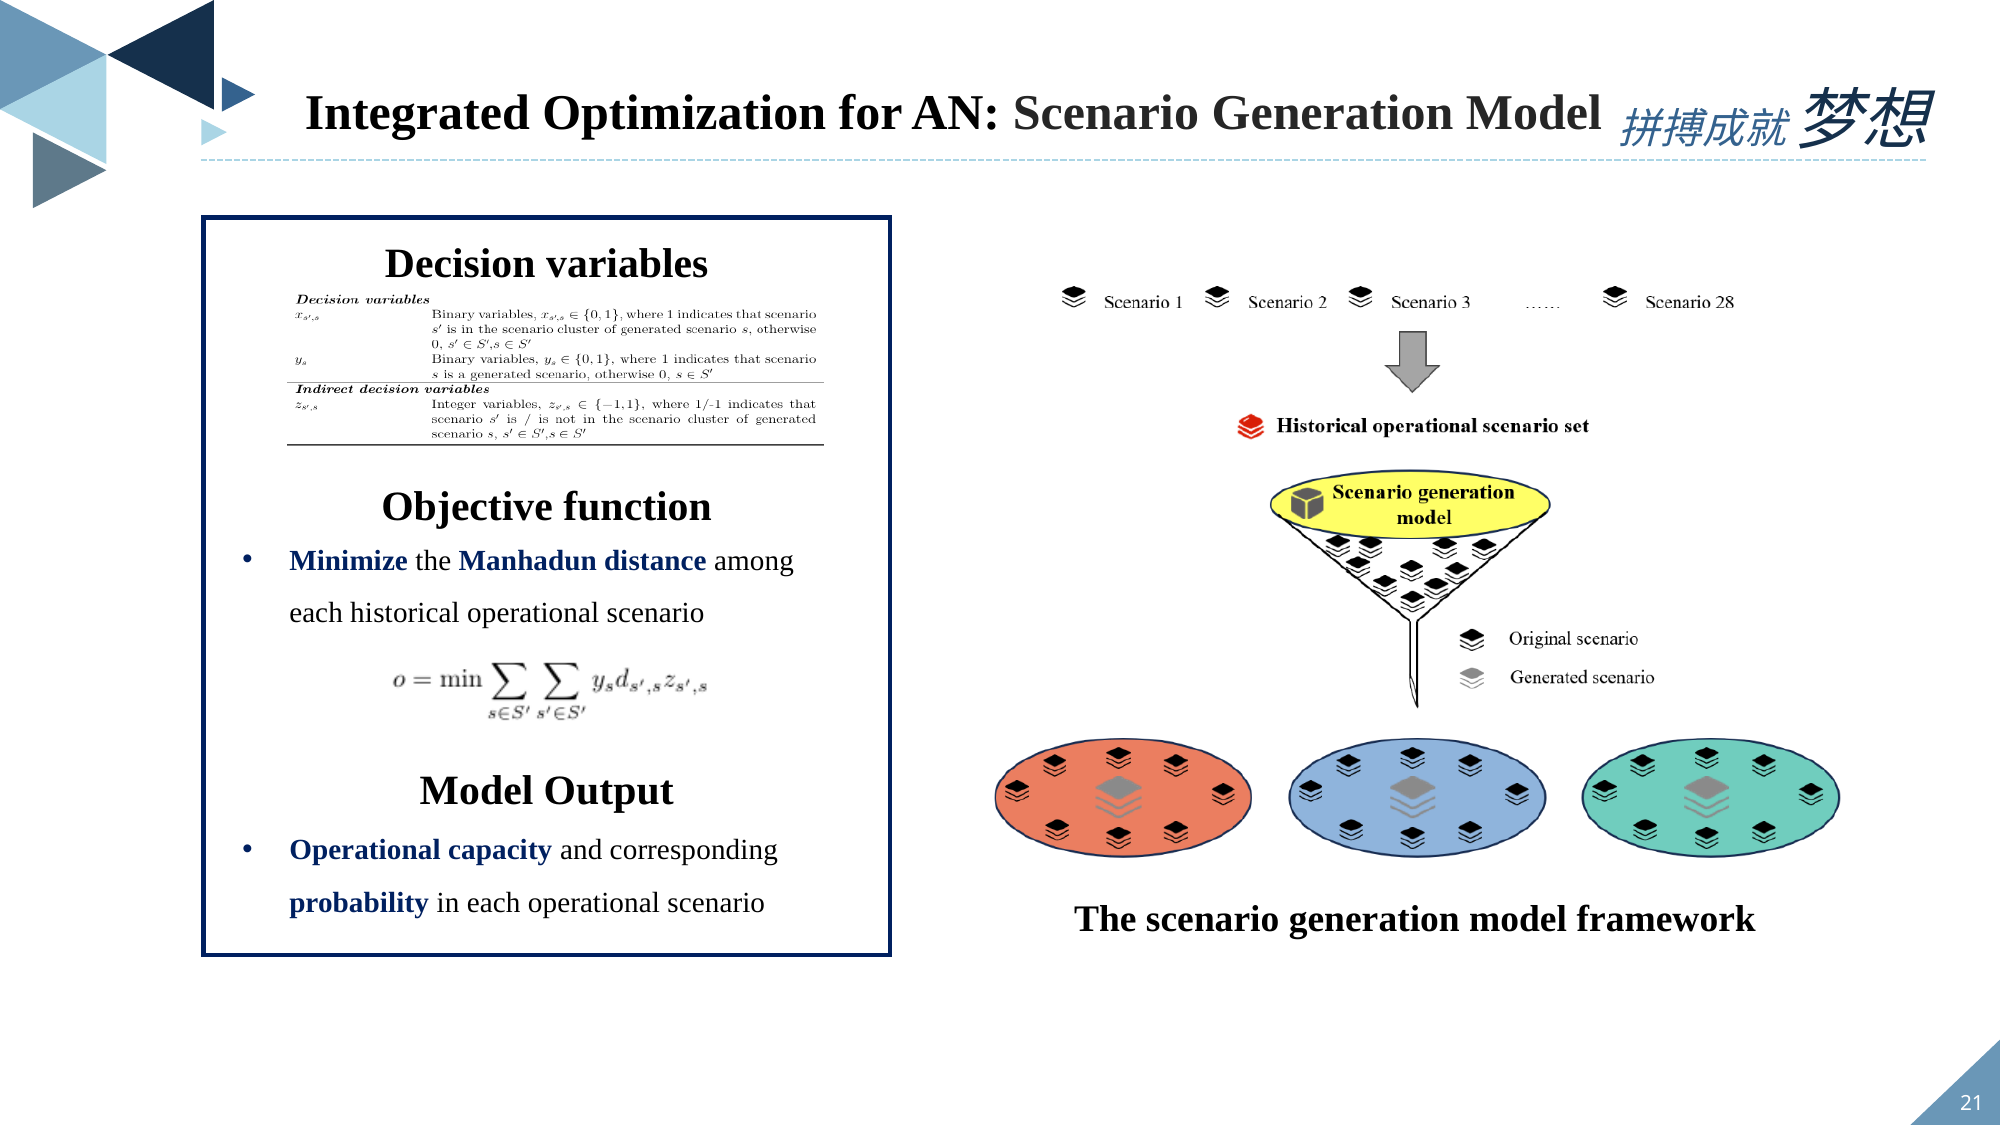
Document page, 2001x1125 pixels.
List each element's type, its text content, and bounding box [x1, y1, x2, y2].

text_box [202, 216, 891, 956]
picture [284, 294, 829, 447]
text_box The scenario generation model framework [924, 886, 1907, 947]
text_box Integrated Optimization for AN: Scenario Generation Model [289, 72, 1630, 148]
picture [971, 217, 1860, 887]
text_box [232, 235, 838, 913]
